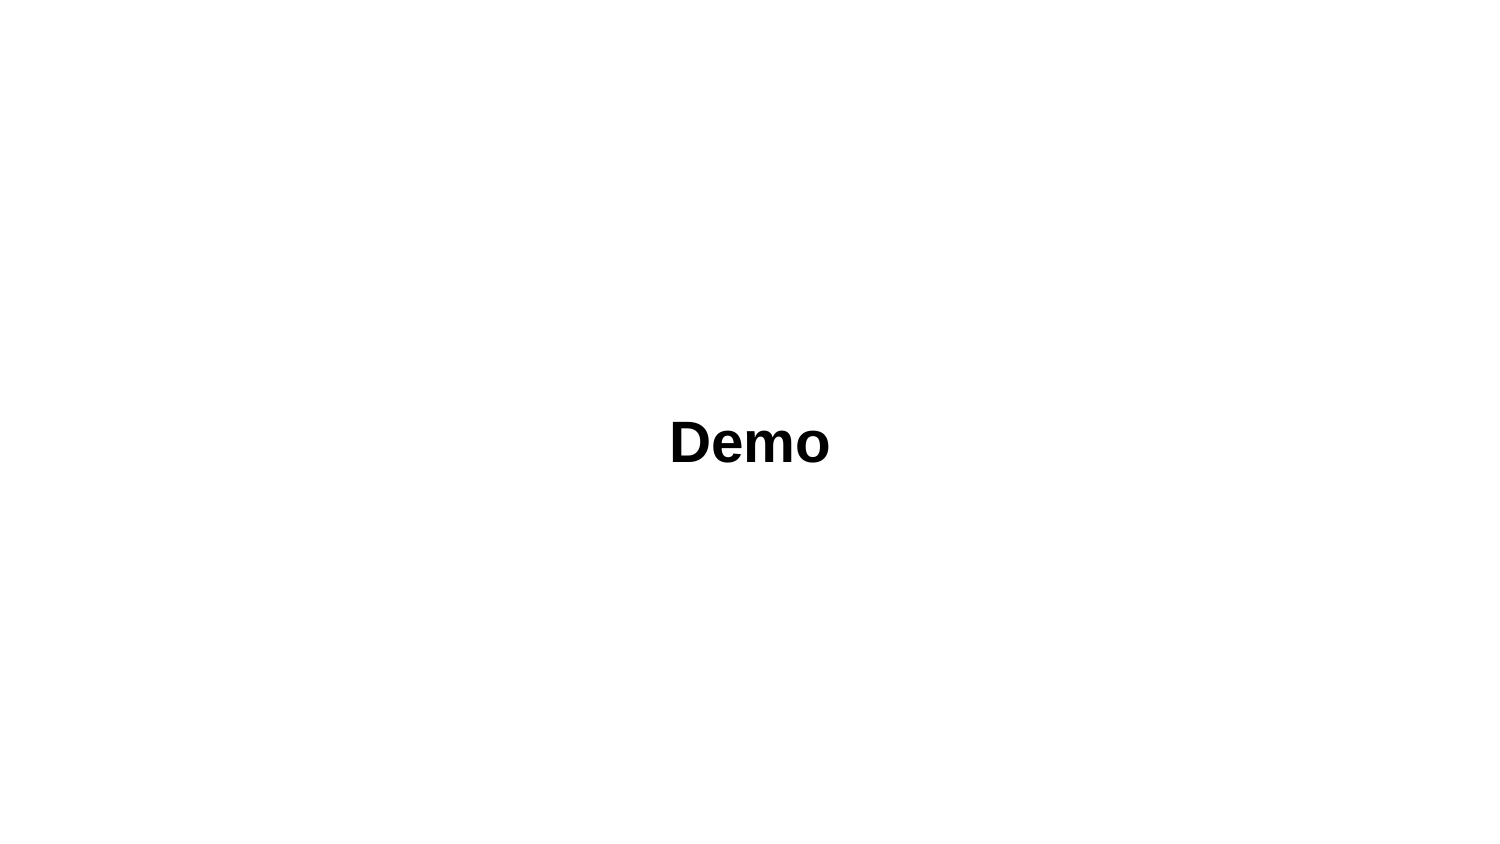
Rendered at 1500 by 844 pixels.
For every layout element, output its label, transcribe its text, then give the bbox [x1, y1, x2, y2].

title Demo [628, 389, 872, 484]
